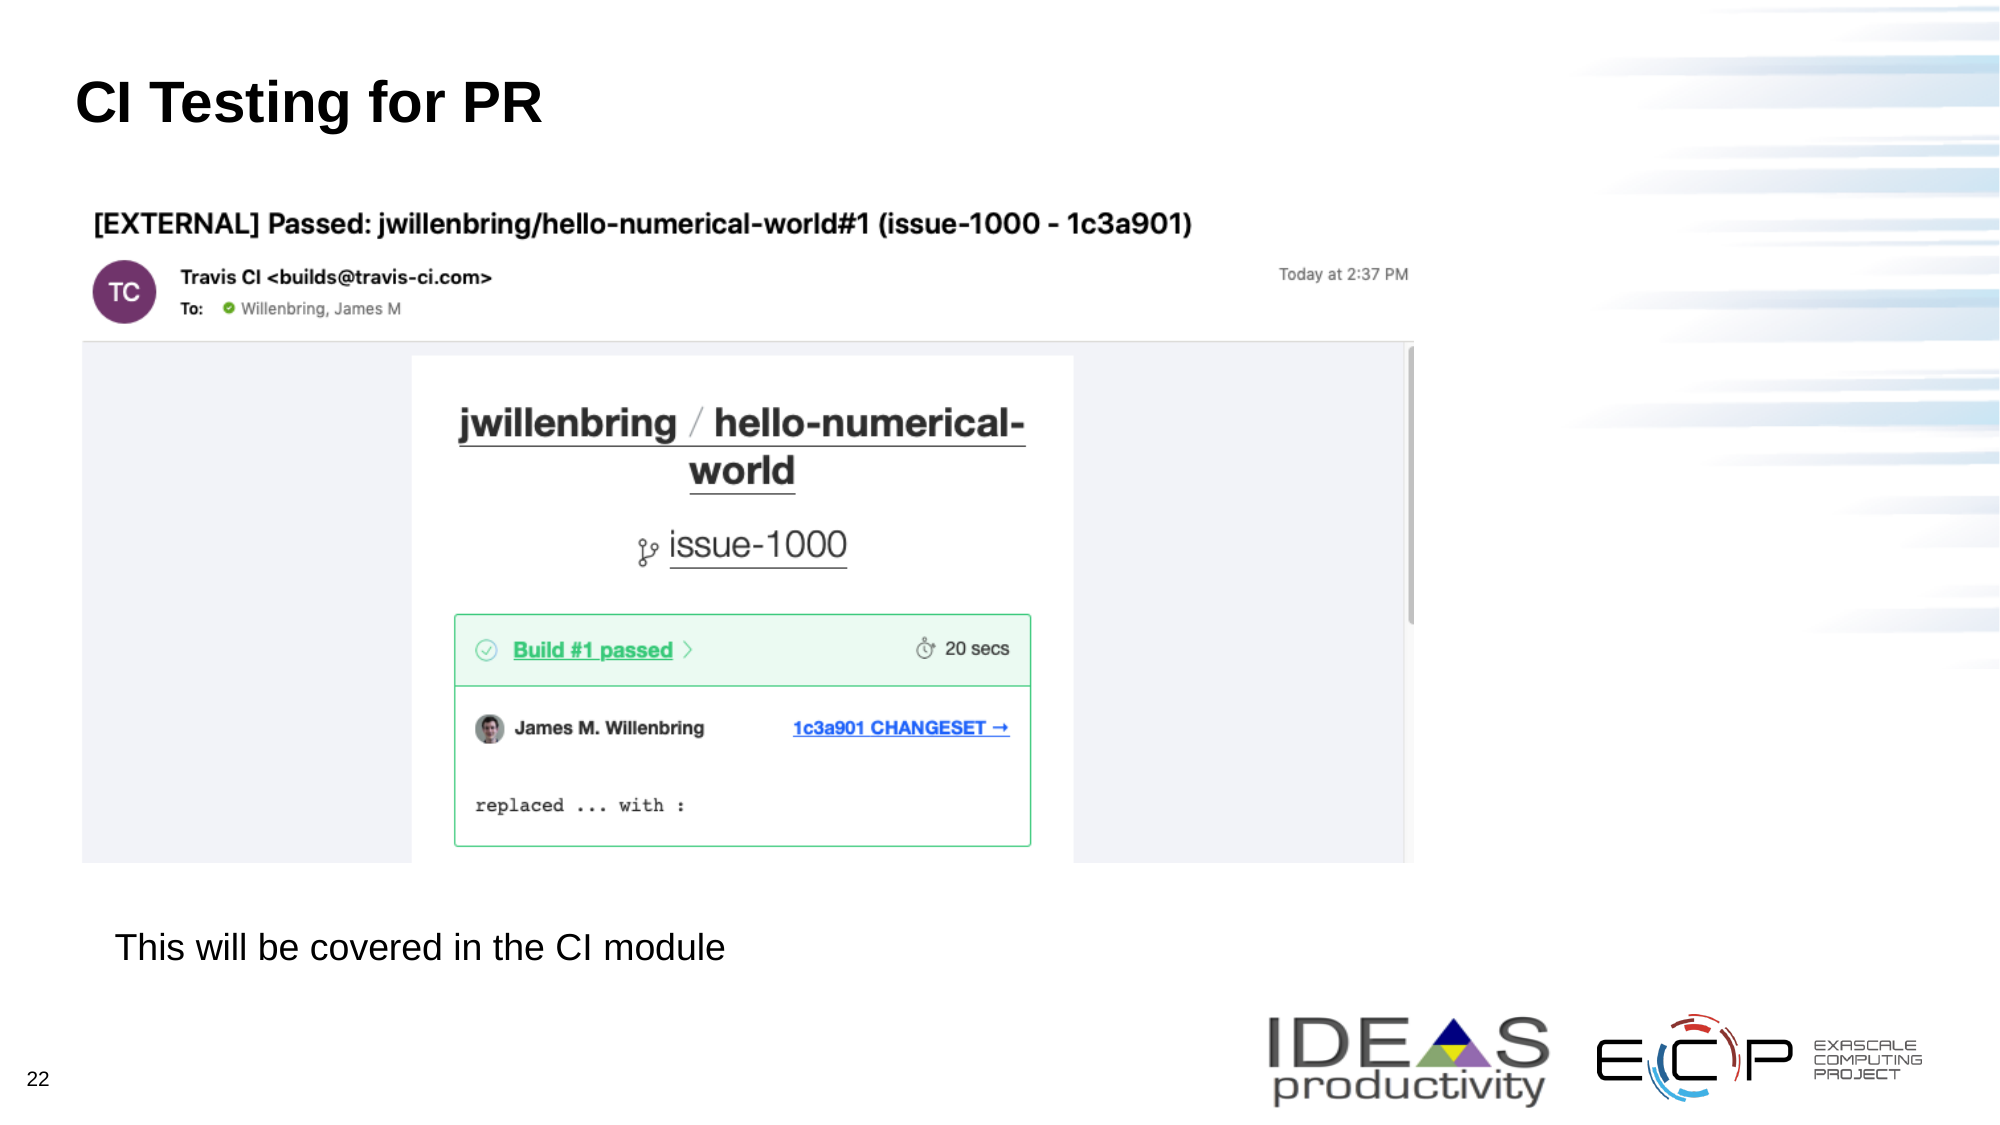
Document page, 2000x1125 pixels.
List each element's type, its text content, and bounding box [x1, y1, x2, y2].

picture [1257, 1009, 1560, 1115]
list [73, 198, 1415, 864]
title CI Testing for PR [59, 67, 1926, 218]
picture [1597, 1014, 1922, 1102]
picture [1531, 0, 2000, 669]
text_box This will be covered in the CI module [95, 913, 1414, 984]
